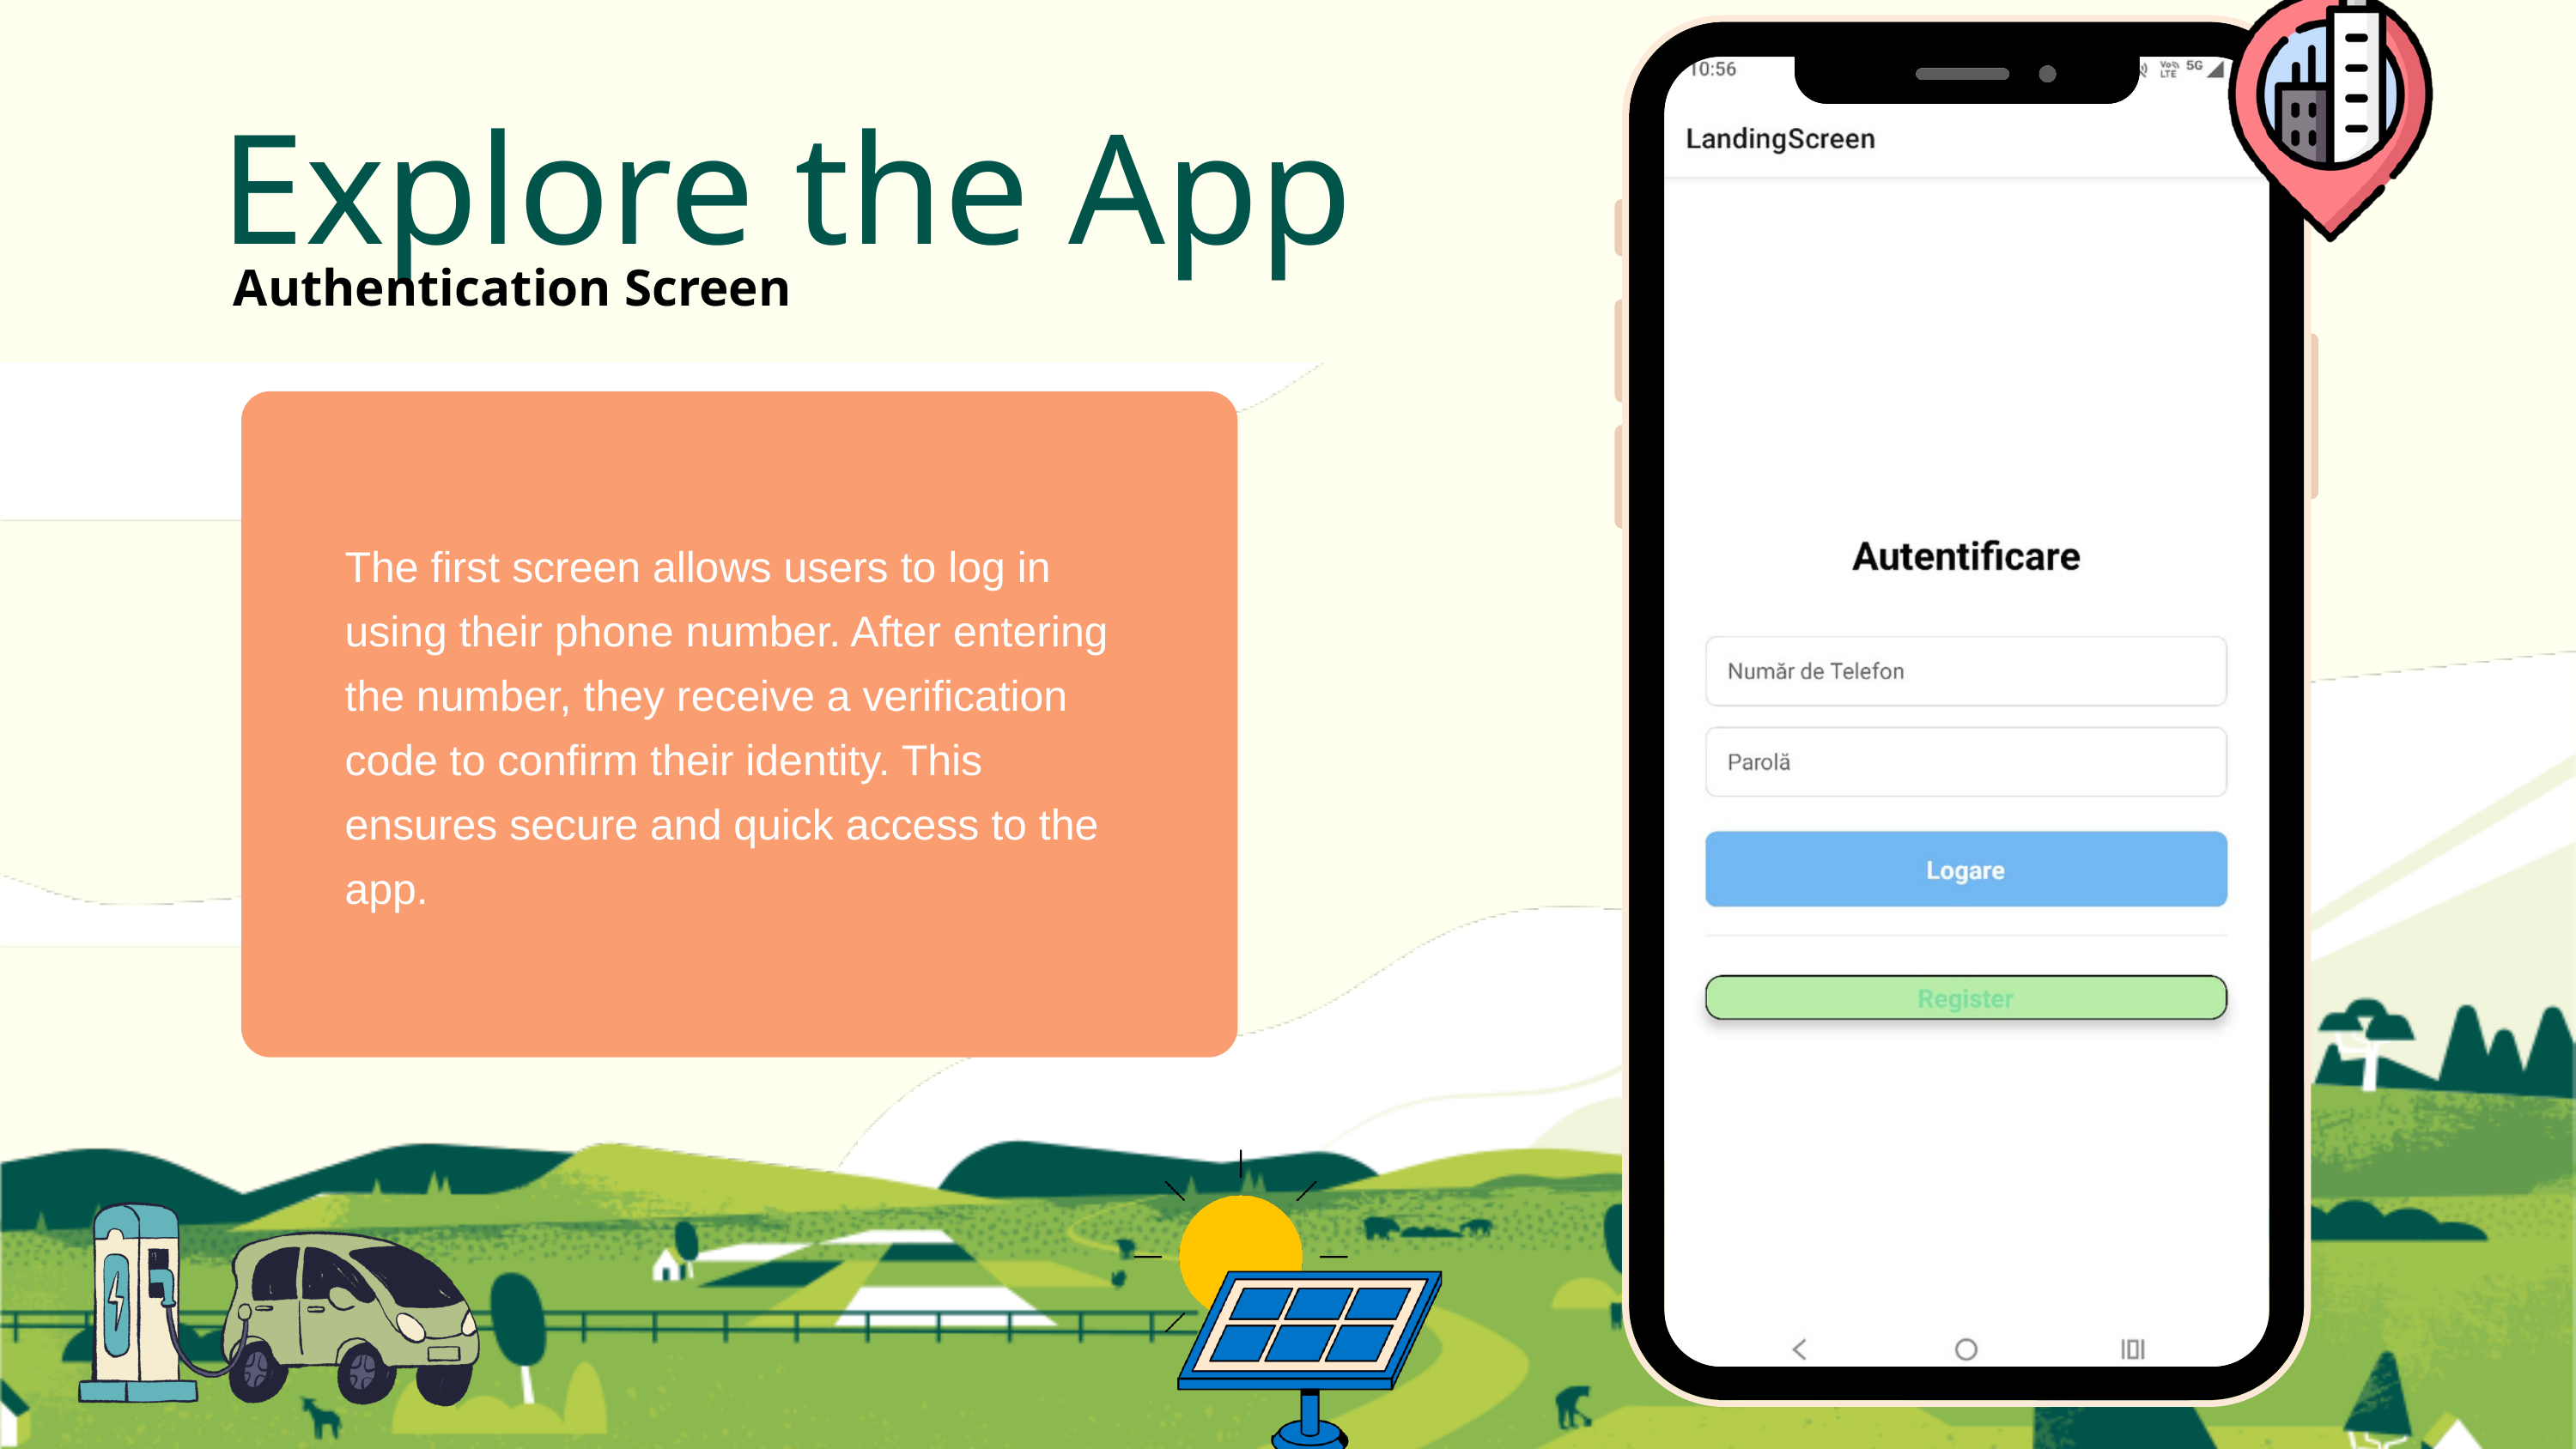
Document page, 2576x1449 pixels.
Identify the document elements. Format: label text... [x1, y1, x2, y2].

text_box [1133, 1149, 1443, 1449]
text_box Authentication Screen [220, 265, 1235, 316]
text_box [0, 362, 2576, 1449]
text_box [1614, 15, 2319, 1408]
text_box [2160, 0, 2502, 280]
text_box Explore the App [220, 151, 1477, 276]
text_box [76, 1200, 482, 1408]
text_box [240, 391, 1238, 1058]
